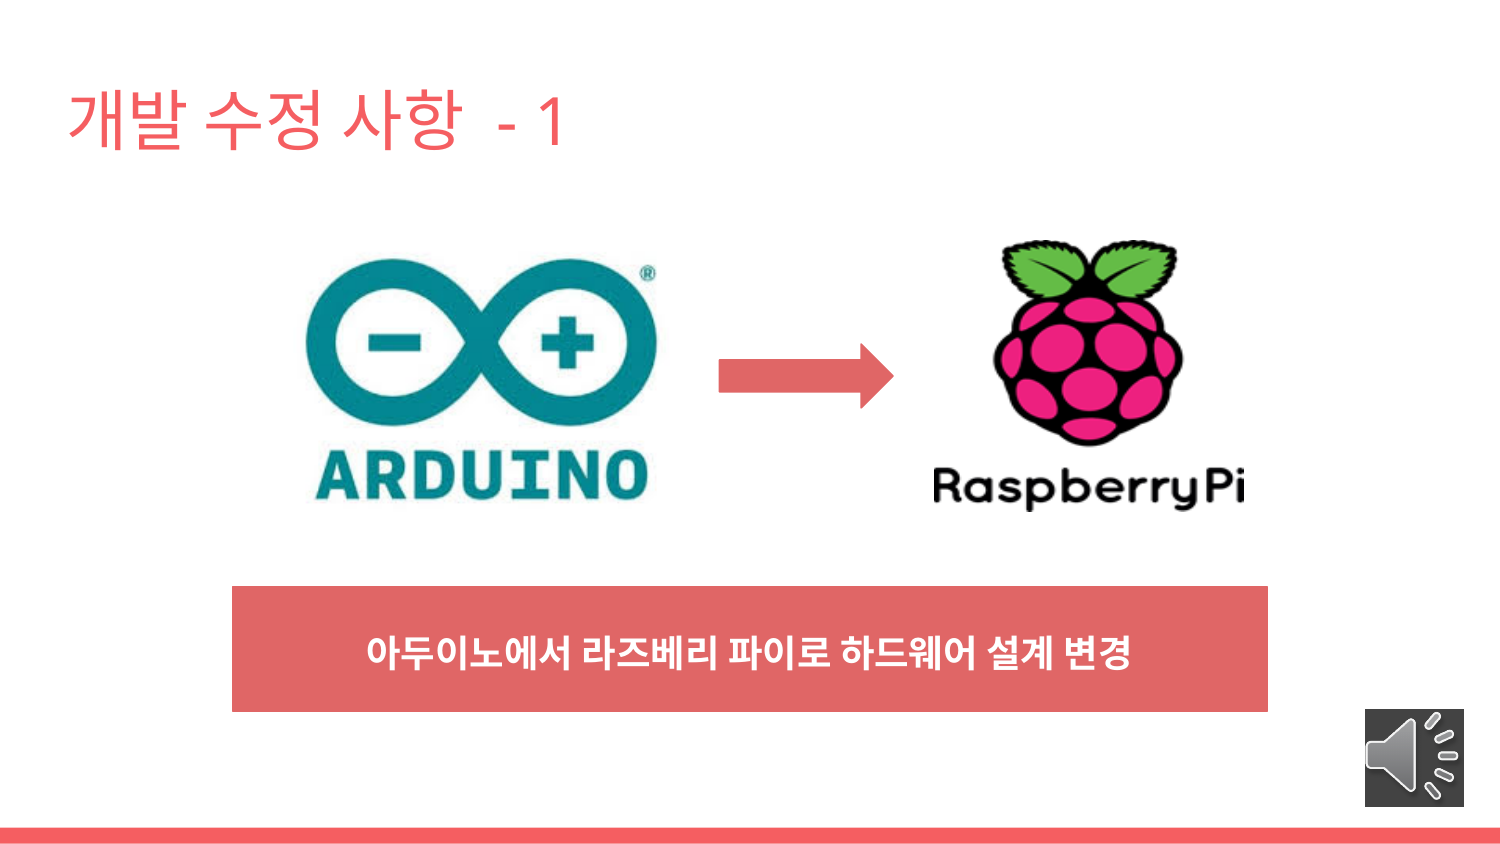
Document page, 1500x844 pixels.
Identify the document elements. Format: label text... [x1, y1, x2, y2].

text_box 아두이노에서 라즈베리 파이로 하드웨어 설계 변경 [232, 586, 1267, 712]
title 개발 수정 사항 - 1 [51, 64, 1449, 167]
picture [934, 240, 1244, 512]
text_box [719, 344, 893, 408]
picture [256, 240, 711, 513]
picture [1364, 708, 1465, 809]
